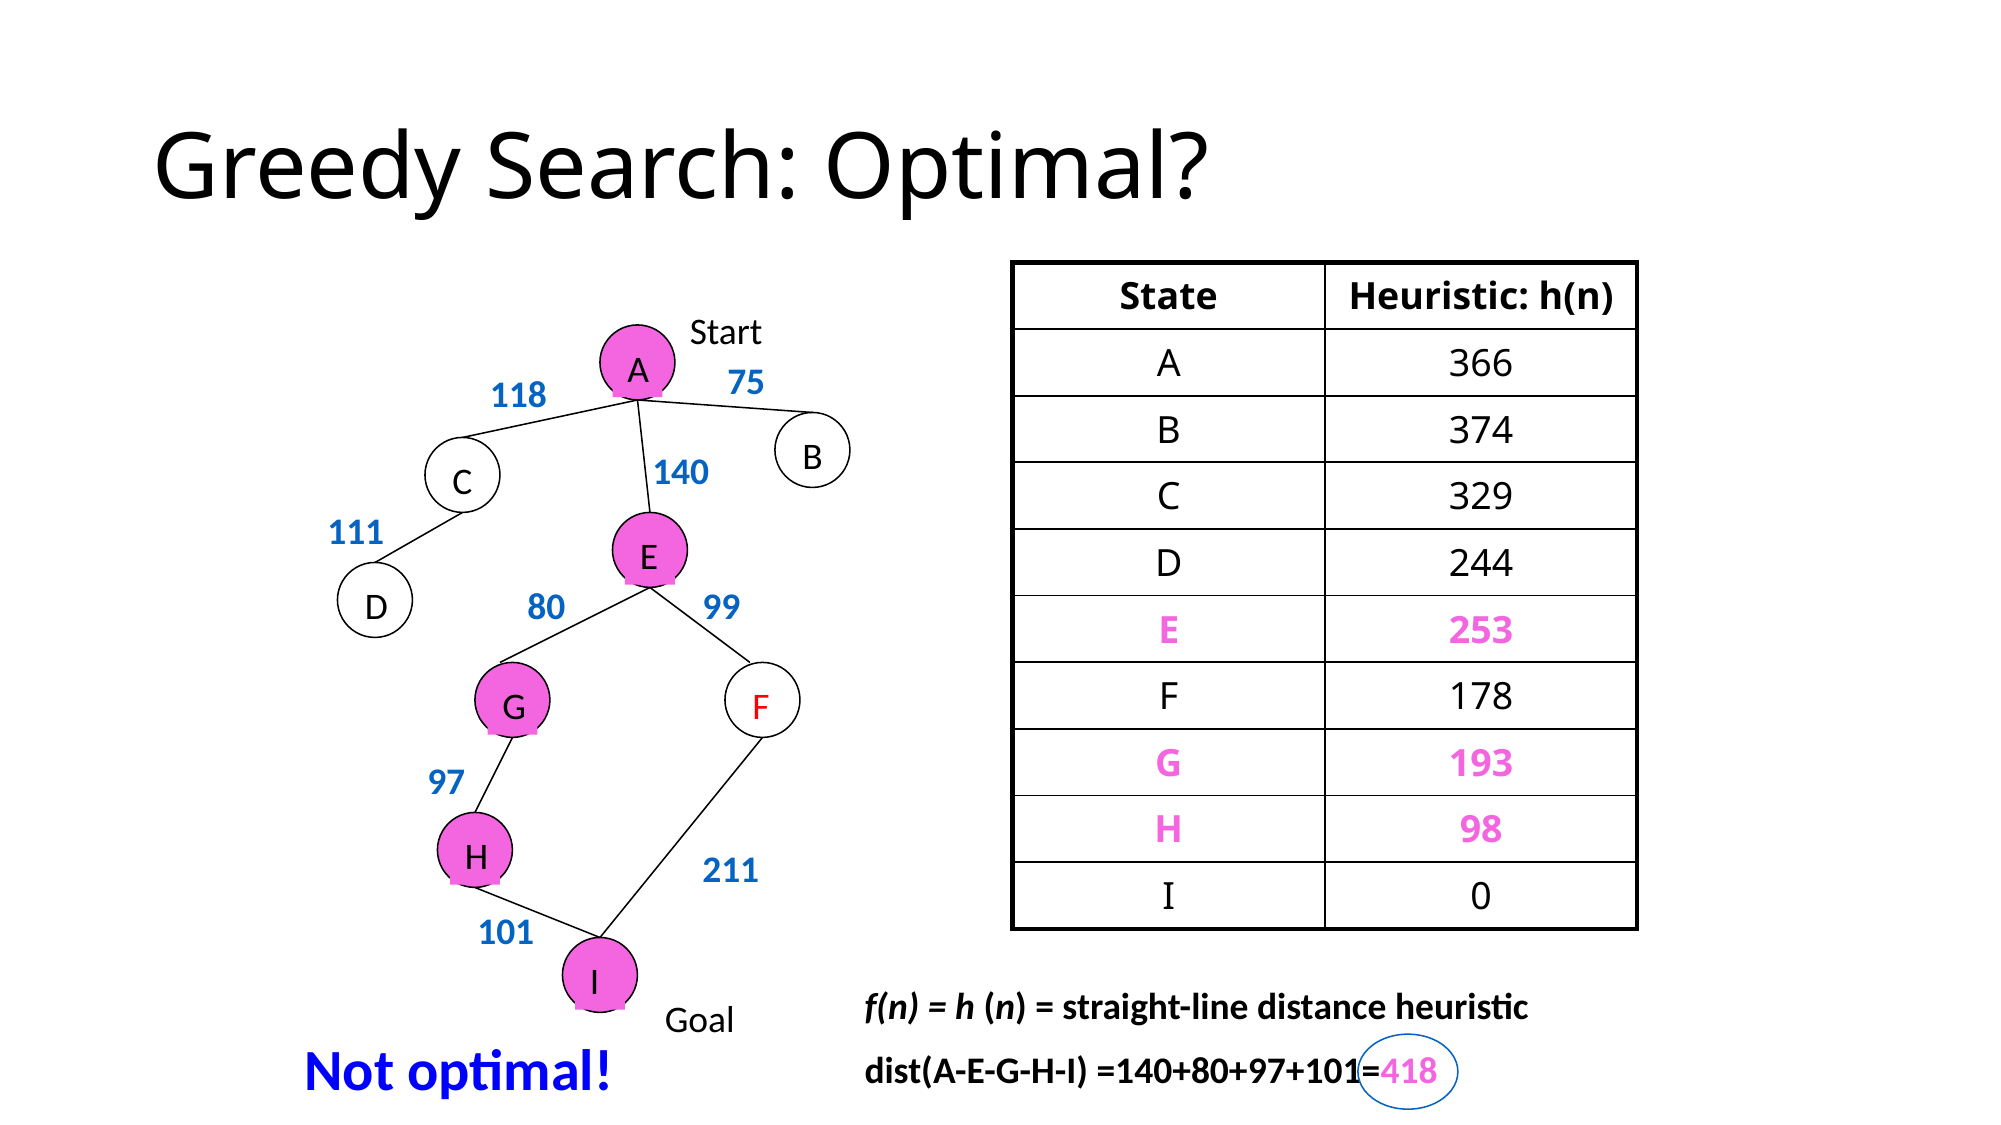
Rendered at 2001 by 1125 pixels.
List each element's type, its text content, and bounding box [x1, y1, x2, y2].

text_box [724, 662, 800, 738]
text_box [612, 512, 688, 588]
text_box 211 [687, 837, 813, 898]
table_header State [1015, 265, 1324, 328]
text_box Start [675, 299, 875, 360]
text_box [562, 937, 638, 1013]
text_box f(n) = h (n) = straight-line distance heuristic dist(A-E-G-H-I) =140+80+97+101=418 [849, 974, 1750, 1099]
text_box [437, 812, 513, 888]
text_box Goal [650, 987, 849, 1048]
table_cell 244 [1326, 530, 1635, 595]
table_cell F [1015, 663, 1324, 728]
text_box 101 [462, 899, 600, 960]
table_cell 374 [1326, 397, 1635, 461]
table_cell B [1015, 397, 1324, 461]
table_cell 0 [1326, 863, 1635, 927]
text_box 99 [687, 574, 788, 635]
table_cell H [1015, 796, 1324, 861]
table_cell 366 [1326, 330, 1635, 395]
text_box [774, 412, 850, 488]
text_box Not optimal! [289, 1025, 642, 1110]
table_cell 178 [1326, 663, 1635, 728]
table_header Heuristic: h(n) [1326, 265, 1635, 328]
title Greedy Search: Optimal? [137, 59, 1863, 278]
text_box 97 [412, 749, 513, 810]
table_cell C [1015, 463, 1324, 528]
table_cell 253 [1326, 596, 1635, 661]
text_box 140 [637, 439, 763, 500]
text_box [599, 324, 675, 400]
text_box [337, 562, 413, 638]
table_cell E [1015, 596, 1324, 661]
table_cell 193 [1326, 730, 1635, 795]
table_cell G [1015, 730, 1324, 795]
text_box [424, 437, 500, 513]
table_cell 329 [1326, 463, 1635, 528]
table_cell A [1015, 330, 1324, 395]
table_cell 98 [1326, 796, 1635, 861]
text_box 80 [512, 574, 613, 635]
text_box 111 [312, 499, 438, 560]
text_box [1357, 1034, 1458, 1110]
table_cell D [1015, 530, 1324, 595]
table_cell I [1015, 863, 1324, 927]
text_box 118 [474, 362, 600, 423]
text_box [474, 662, 550, 738]
text_box 75 [712, 349, 813, 410]
